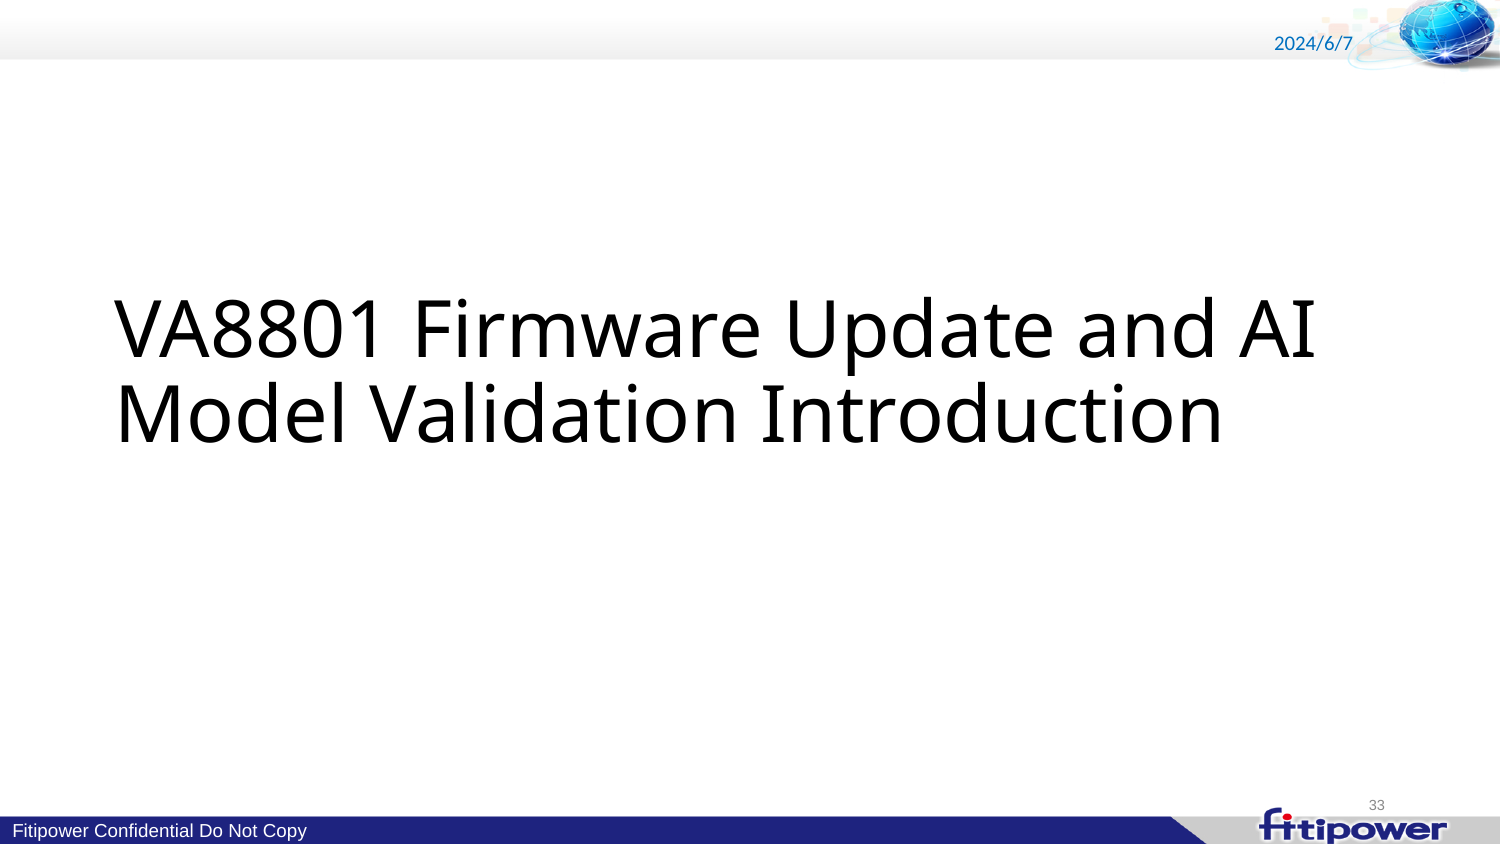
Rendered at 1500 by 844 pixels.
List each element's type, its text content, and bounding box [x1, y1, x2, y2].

picture [0, 0, 1500, 844]
slide_number 33 [1060, 782, 1398, 828]
title VA8801 Firmware Update and AI Model Validation Introduction [102, 210, 1397, 562]
